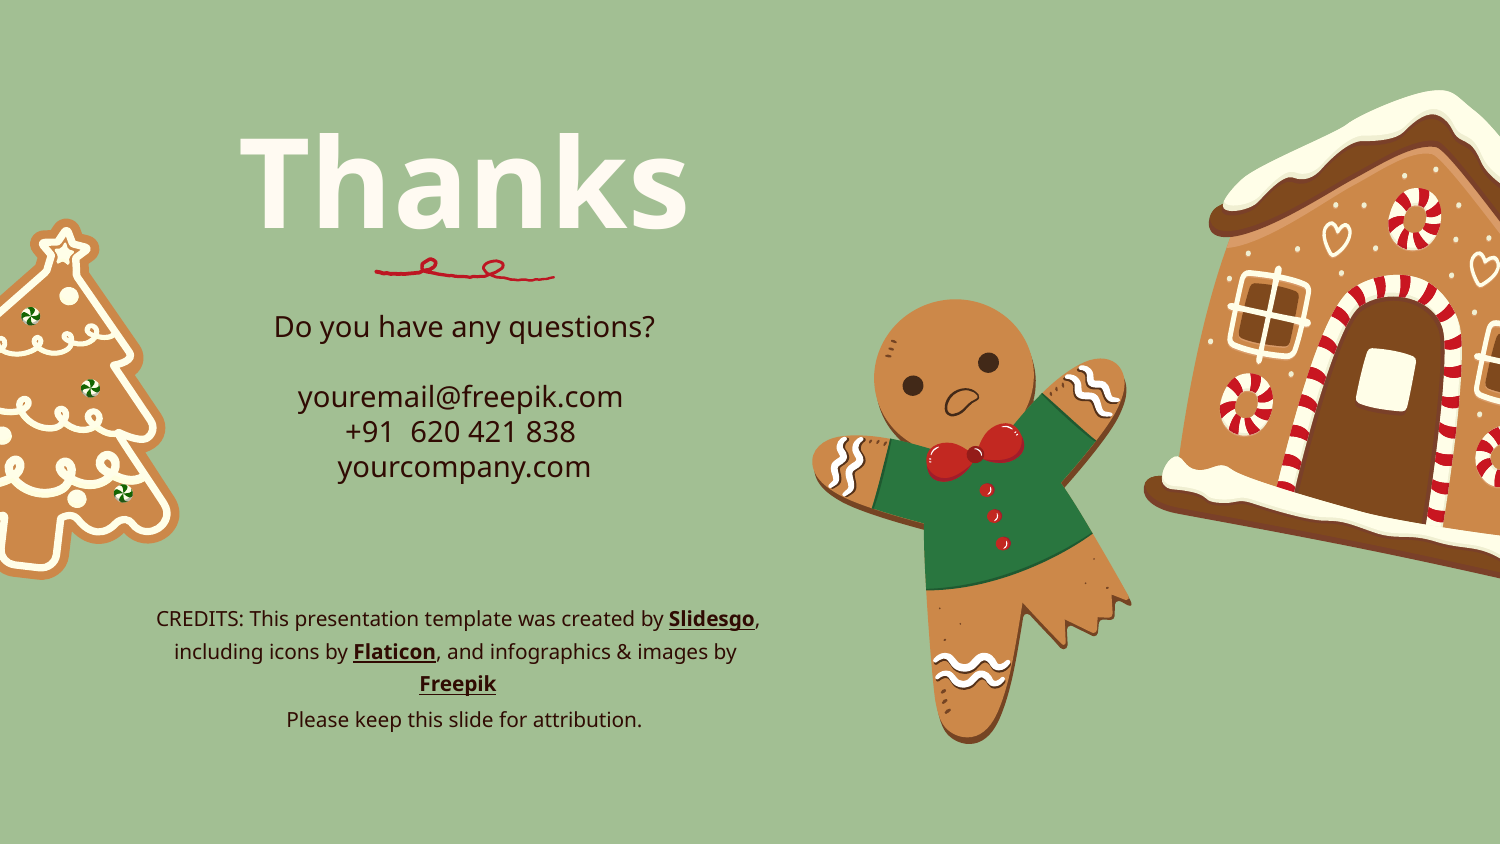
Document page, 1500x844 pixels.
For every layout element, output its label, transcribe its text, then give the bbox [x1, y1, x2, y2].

text_box [375, 258, 555, 281]
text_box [0, 216, 195, 580]
subtitle Do you have any questions? youremail@freepik.com +91 620 421 838 yourcompany.com [199, 293, 742, 529]
title Thanks [214, 24, 715, 269]
text_box Please keep this slide for attribution. [234, 687, 695, 764]
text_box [810, 299, 1134, 745]
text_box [1178, 86, 1500, 555]
